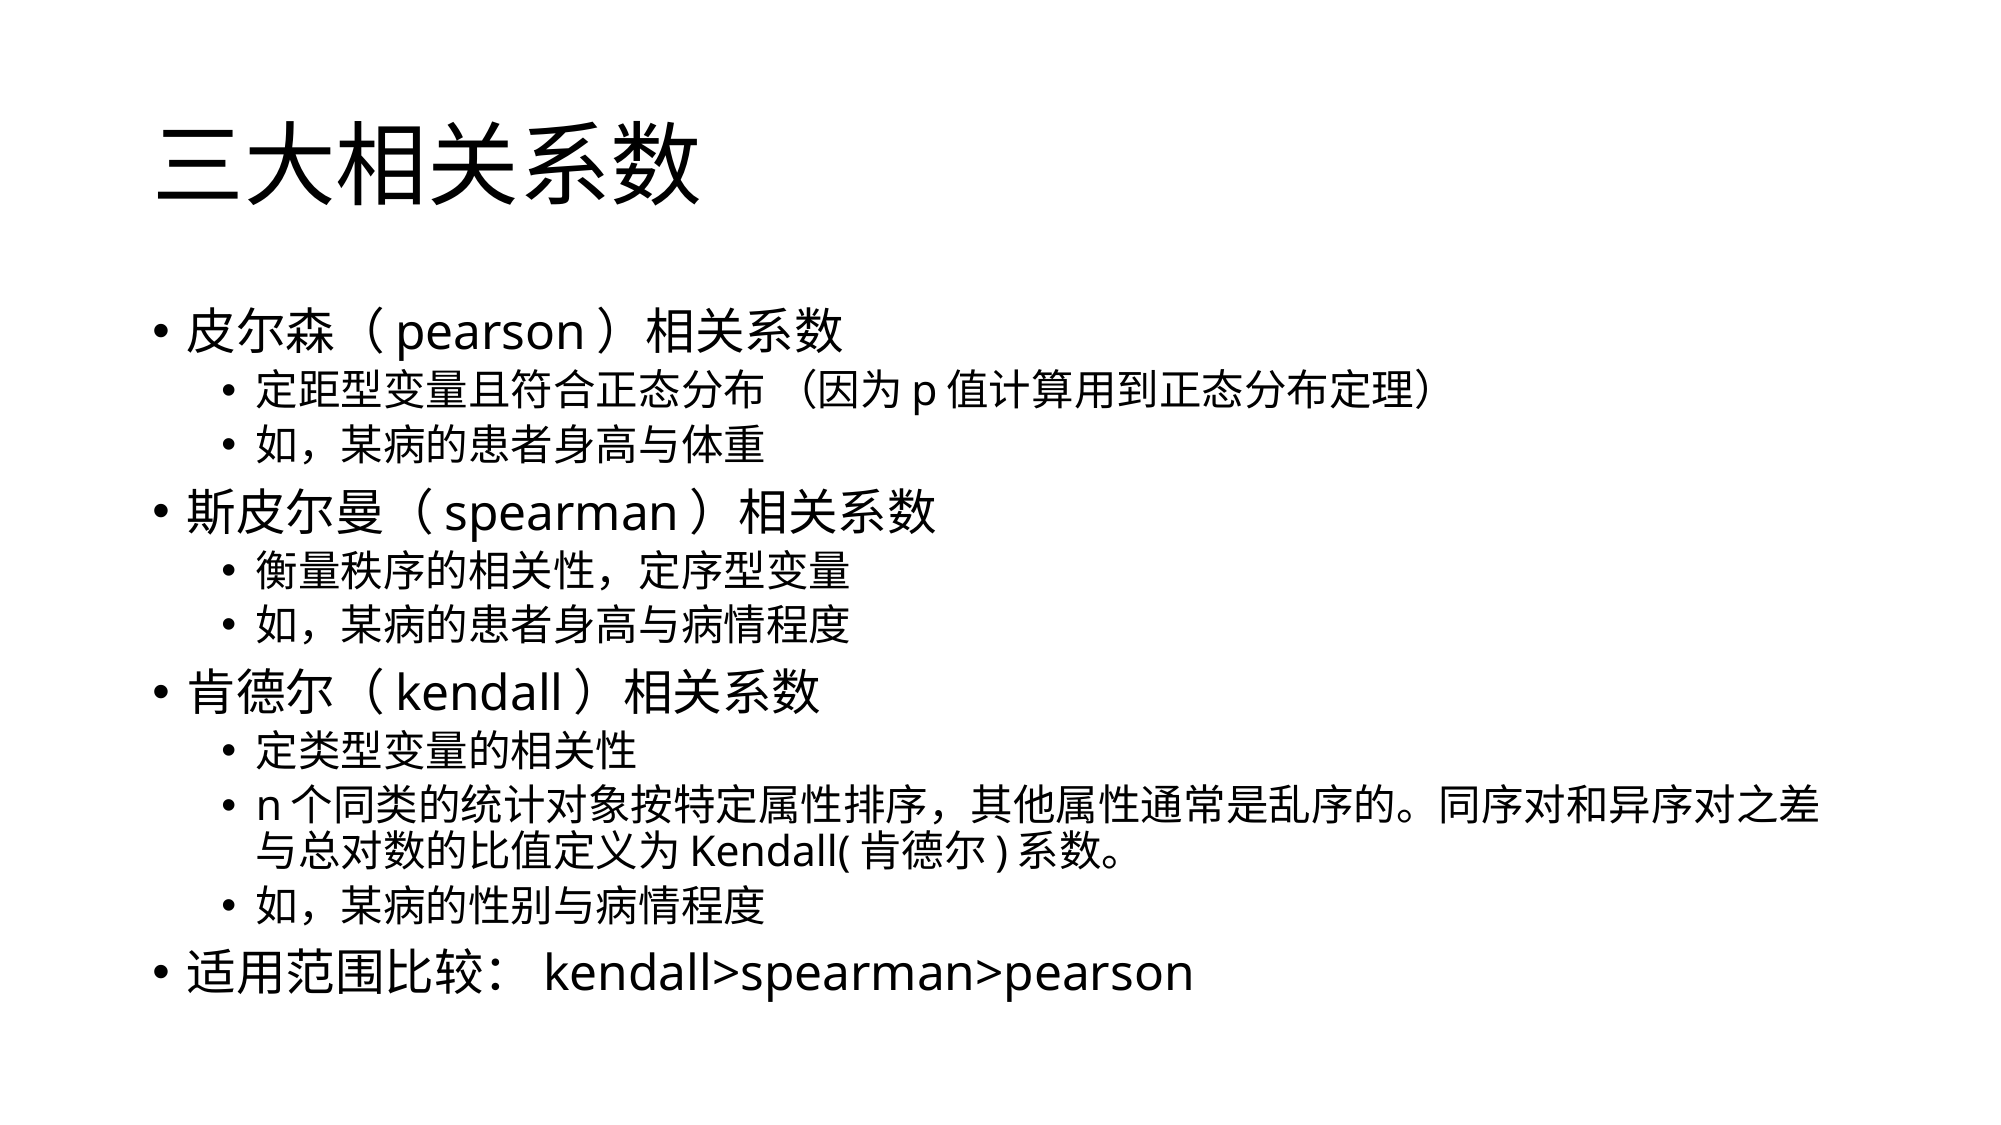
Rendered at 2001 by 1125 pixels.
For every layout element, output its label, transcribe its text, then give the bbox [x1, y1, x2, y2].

list 皮尔森（pearson）相关系数 定距型变量且符合正态分布 （因为p值计算用到正态分布定理） 如，某病的患者身高与体重 斯皮尔曼（spearman）相关系数 衡量秩序的相关性，定序型变量 如，某病的患者身高与病情程度 肯德尔（kendall）相关系数 定类型变量的相关性 n个同类的统计对象按特定属性排序，其他属性通常是乱序的。同序对和异序对之差与总对数的比值定义为Kendall(肯德尔)系数。 如，某病的性别与病情程度 适用范围比较：kendall>spearman>pearson [137, 299, 1863, 1014]
title 三大相关系数 [137, 59, 1863, 278]
